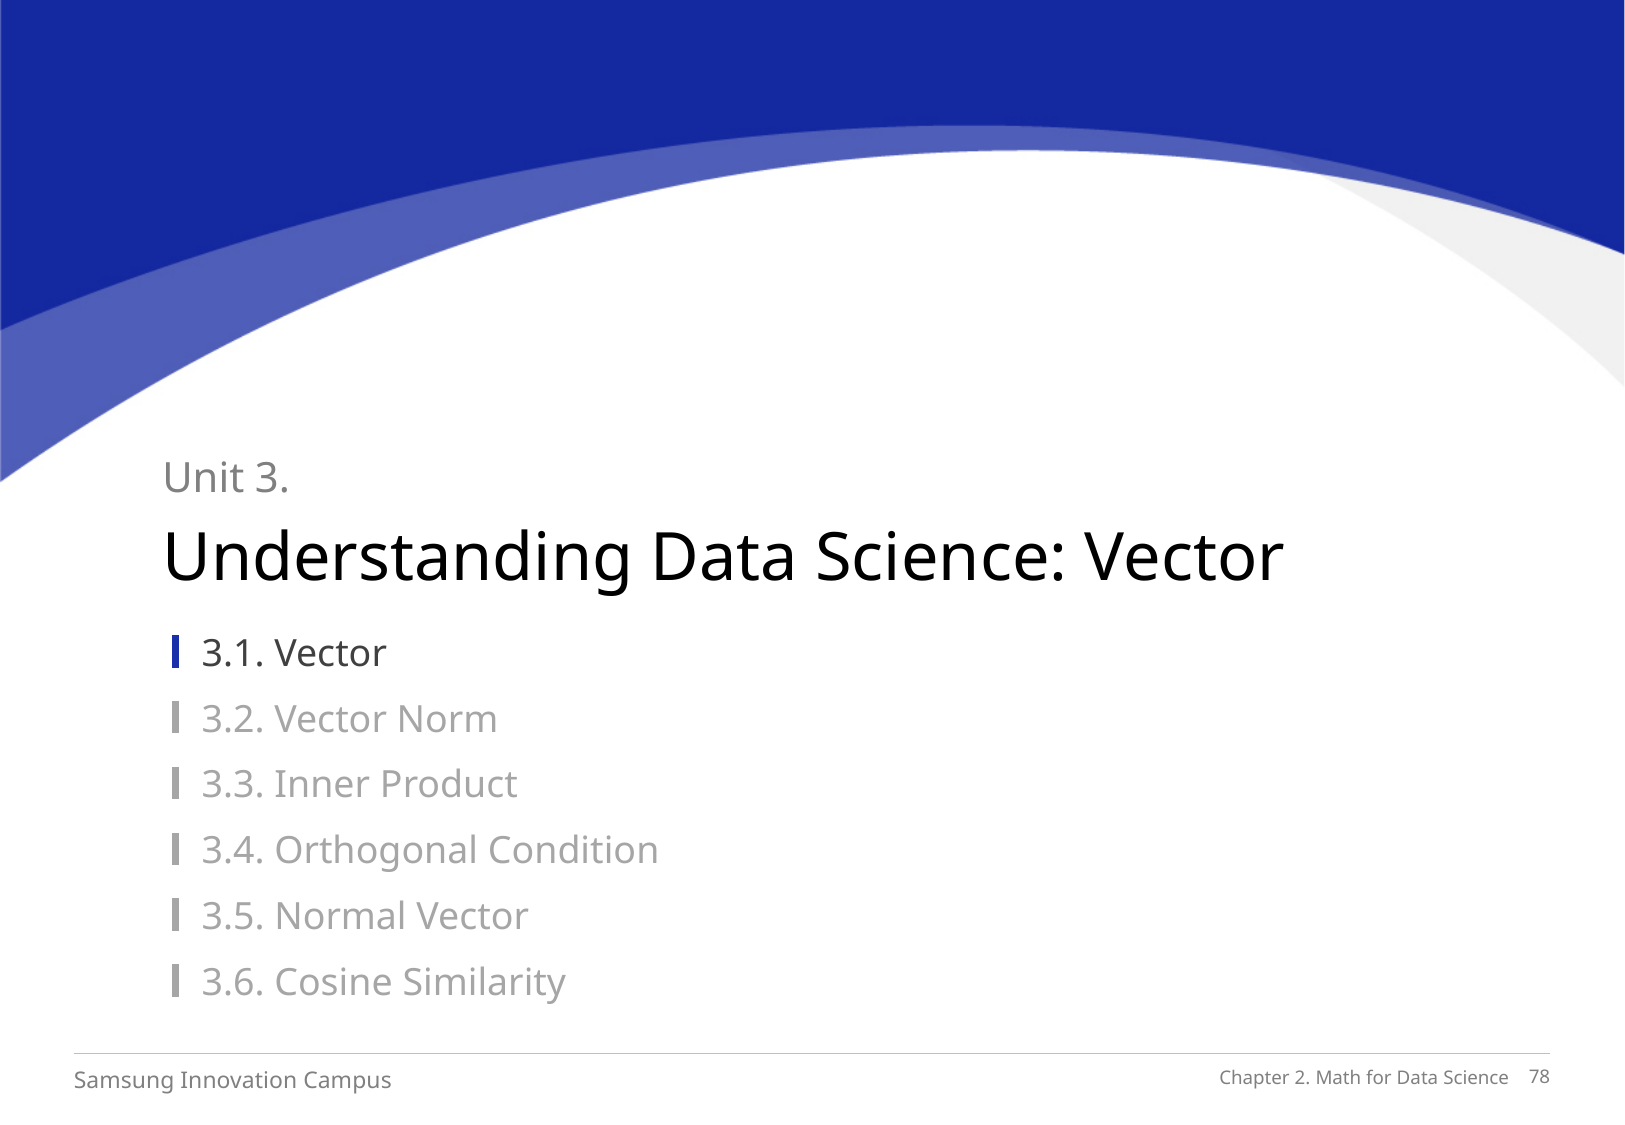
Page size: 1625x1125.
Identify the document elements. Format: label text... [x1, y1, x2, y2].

text_box Unit 3. [161, 450, 1062, 502]
picture [0, 0, 1625, 1125]
text_box 3.1. Vector 3.2. Vector Norm 3.3. Inner Product 3.4. Orthogonal Condition 3.5. Normal Vector 3.6. Cosine Similarity [172, 628, 825, 1004]
text_box Understanding Data Science: Vector [161, 513, 1625, 595]
